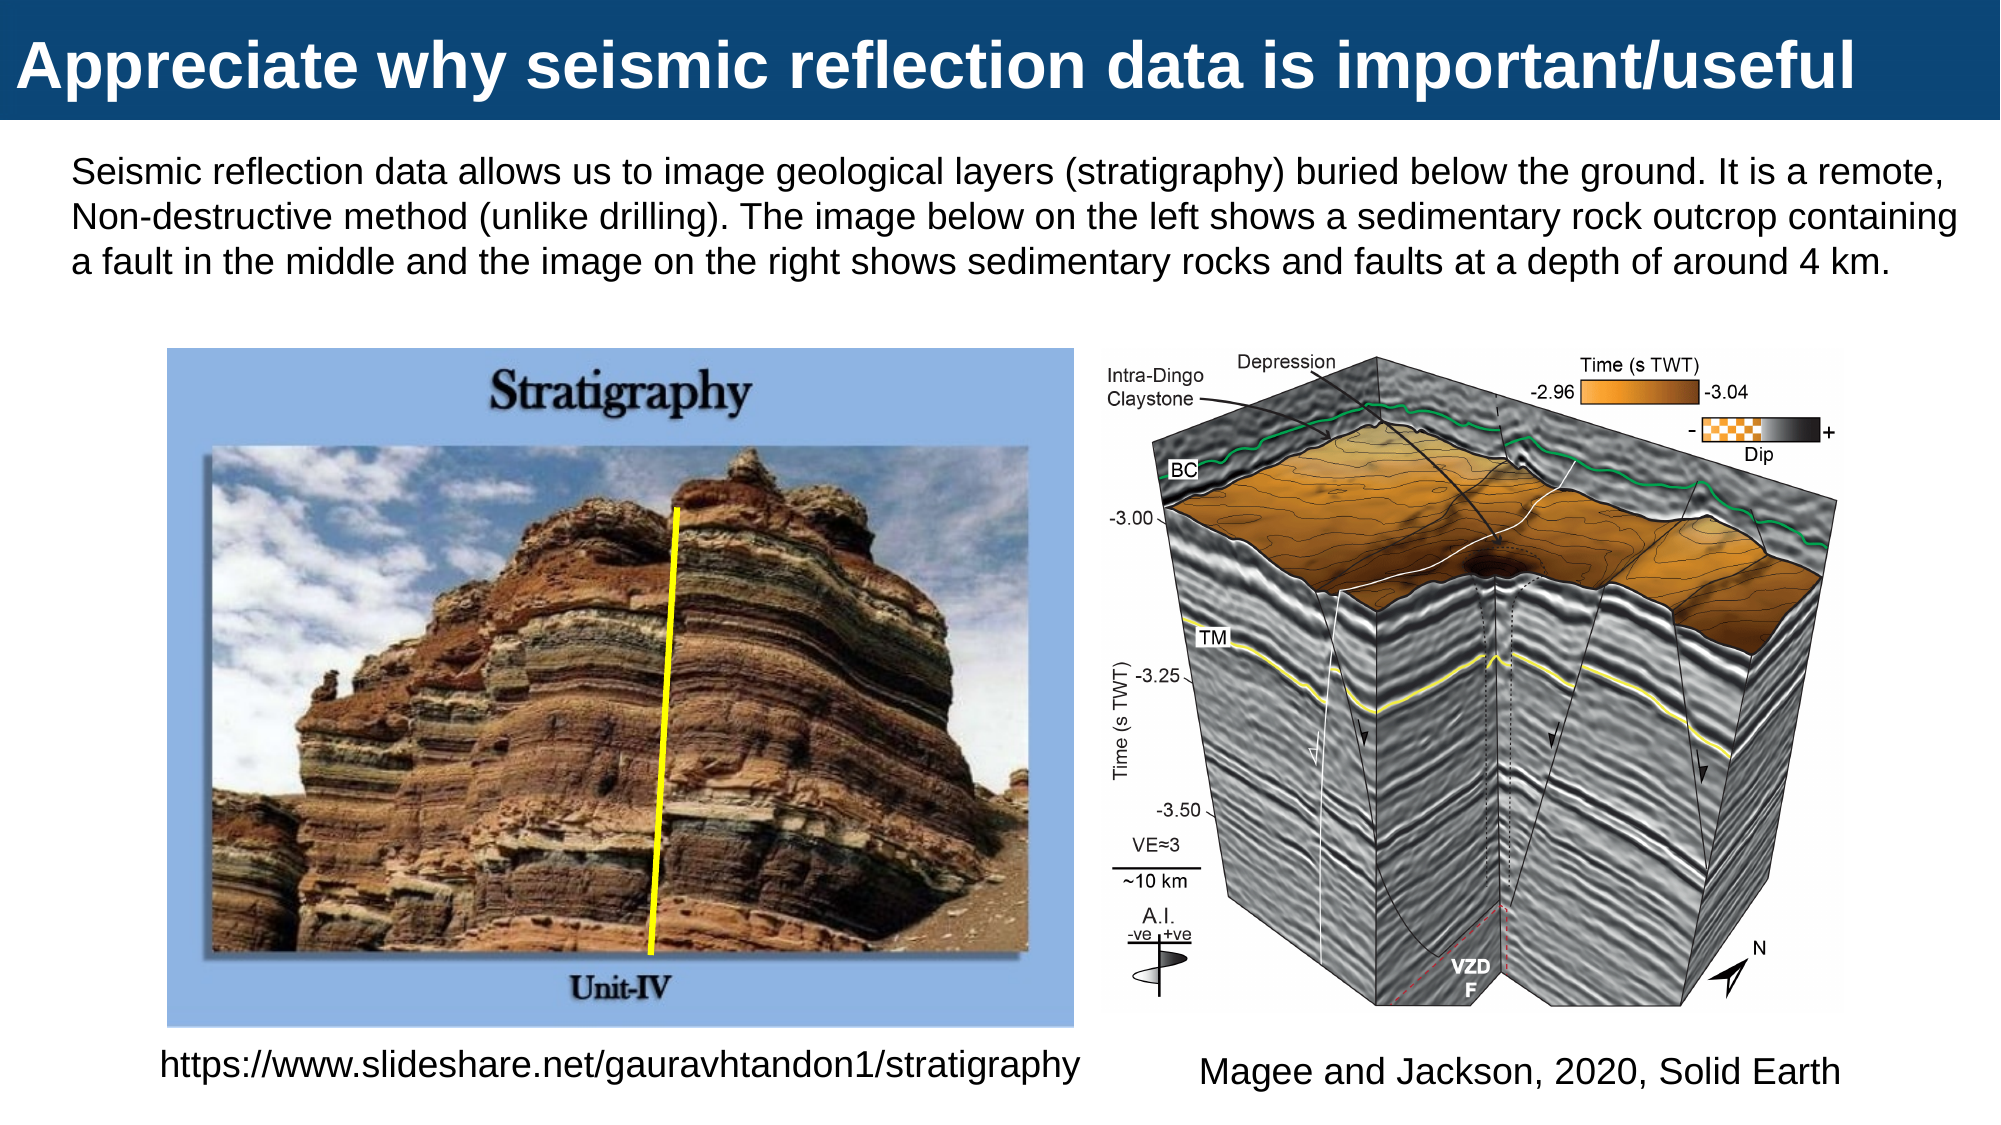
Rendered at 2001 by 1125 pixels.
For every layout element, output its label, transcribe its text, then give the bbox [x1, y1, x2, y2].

text_box Magee and Jackson, 2020, Solid Earth [1184, 1039, 1857, 1100]
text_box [650, 507, 678, 956]
text_box https://www.slideshare.net/gauravhtandon1/stratigraphy [144, 1033, 1097, 1093]
picture [167, 347, 1074, 1029]
title Appreciate why seismic reflection data is important/useful [0, 65, 1938, 140]
picture [0, 0, 2000, 120]
picture [1101, 347, 1844, 1013]
text_box Seismic reflection data allows us to image geological layers (stratigraphy) buried below the ground. It is a remote, Non-destructive method (unlike drilling). The image below on the left shows a sedimentary rock outcrop containing a fault in the middle and the image on the right shows sedimentary rocks and faults at a depth of around 4 km. [56, 139, 1974, 289]
